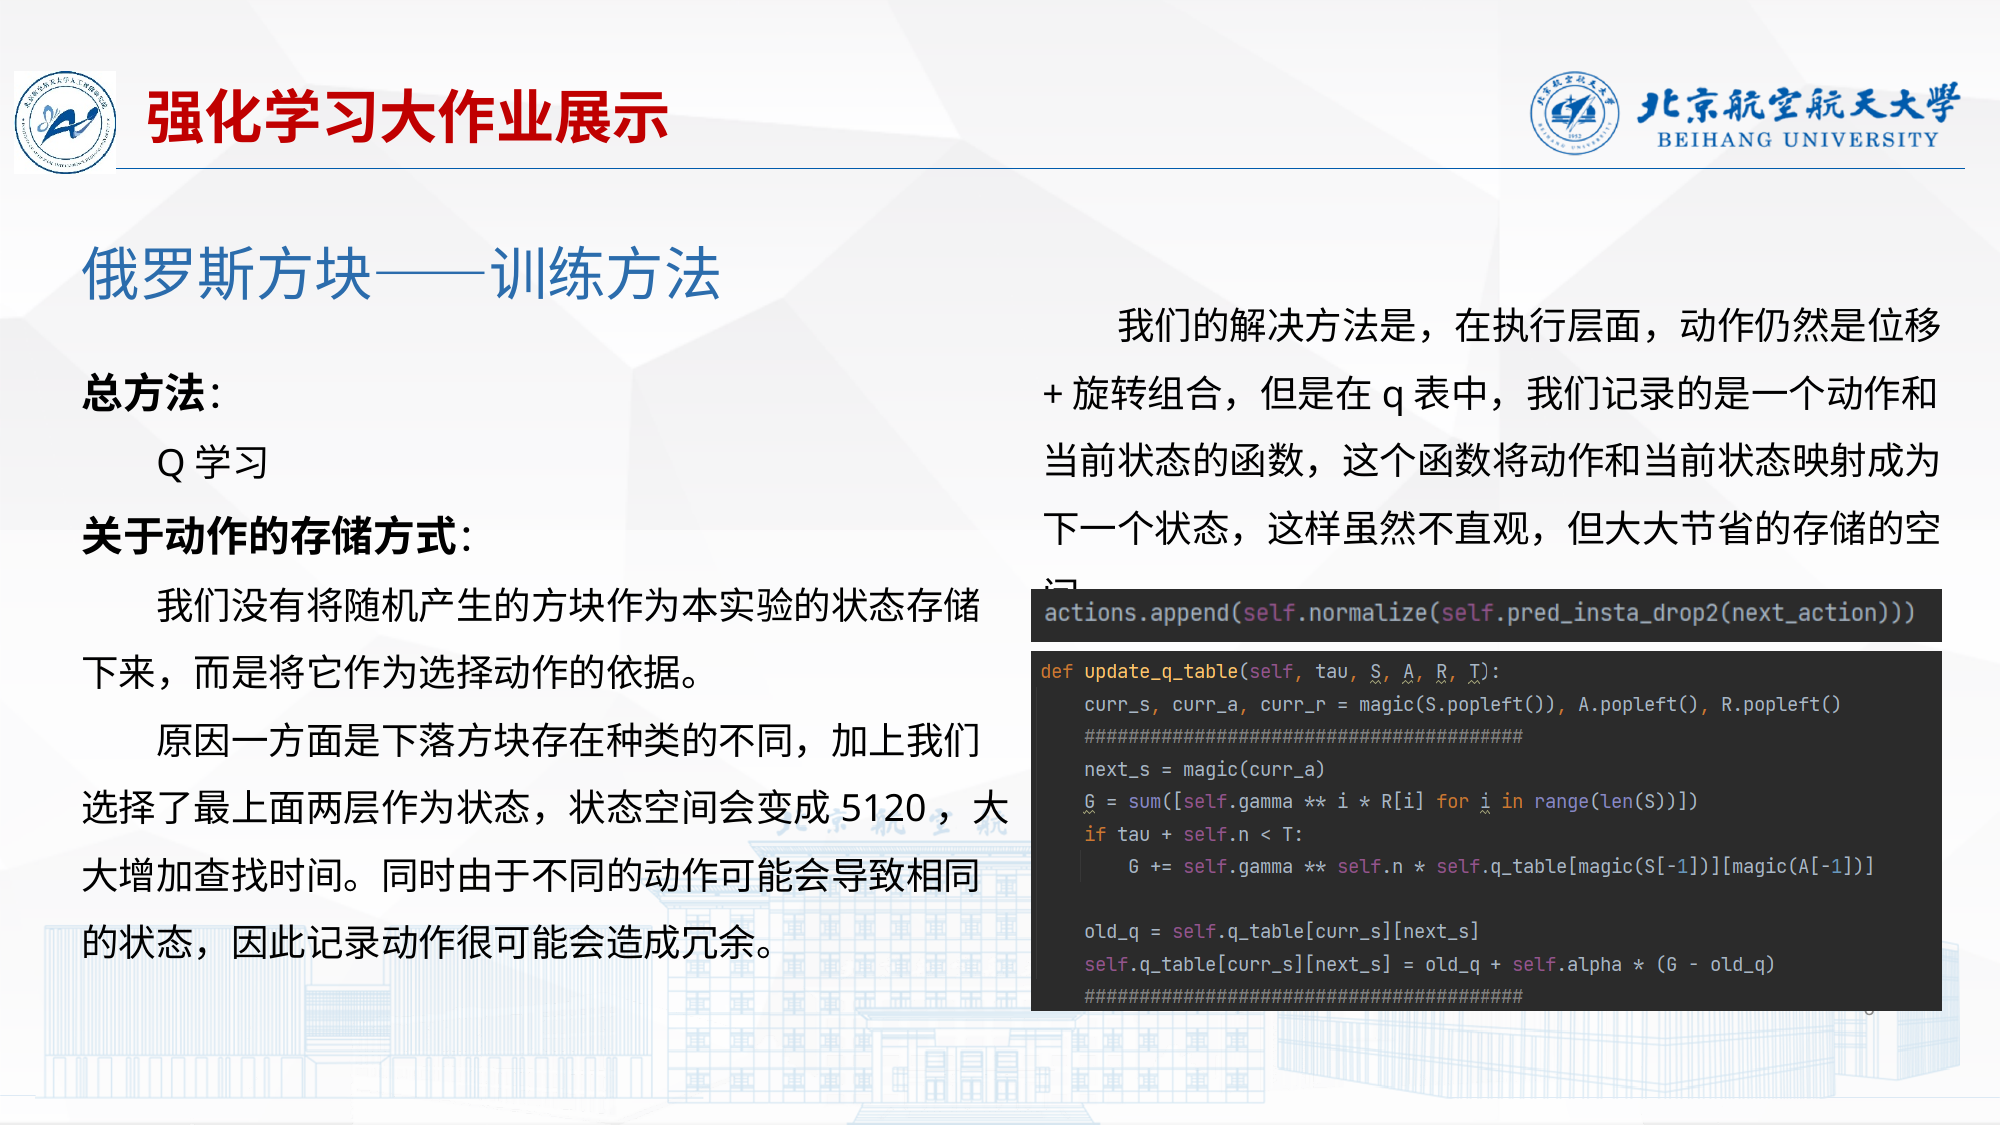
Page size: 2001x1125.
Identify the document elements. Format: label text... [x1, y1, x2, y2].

picture [0, 0, 2000, 530]
picture [1031, 651, 1942, 1011]
text_box 我们的解决方法是，在执行层面，动作仍然是位移+旋转组合，但是在q表中，我们记录的是一个动作和当前状态的函数，这个函数将动作和当前状态映射成为下一个状态，这样虽然不直观，但大大节省的存储的空间。 [1027, 272, 1989, 1023]
list 强化学习大作业展示 [131, 81, 984, 164]
text_box 总方法： Q学习 关于动作的存储方式： 我们没有将随机产生的方块作为本实验的状态存储下来，而是将它作为选择动作的依据。 原因一方面是下落方块存在种类的不同，加上我们选择了最上面两层作为状态，状态空间会变成5120，大大增加查找时间。同时由于不同的动作可能会导致相同的状态，因此记录动作很可能会造成冗余。 [66, 334, 1028, 1085]
text_box 俄罗斯方块——训练方法 [66, 229, 783, 315]
picture [1031, 589, 1942, 642]
